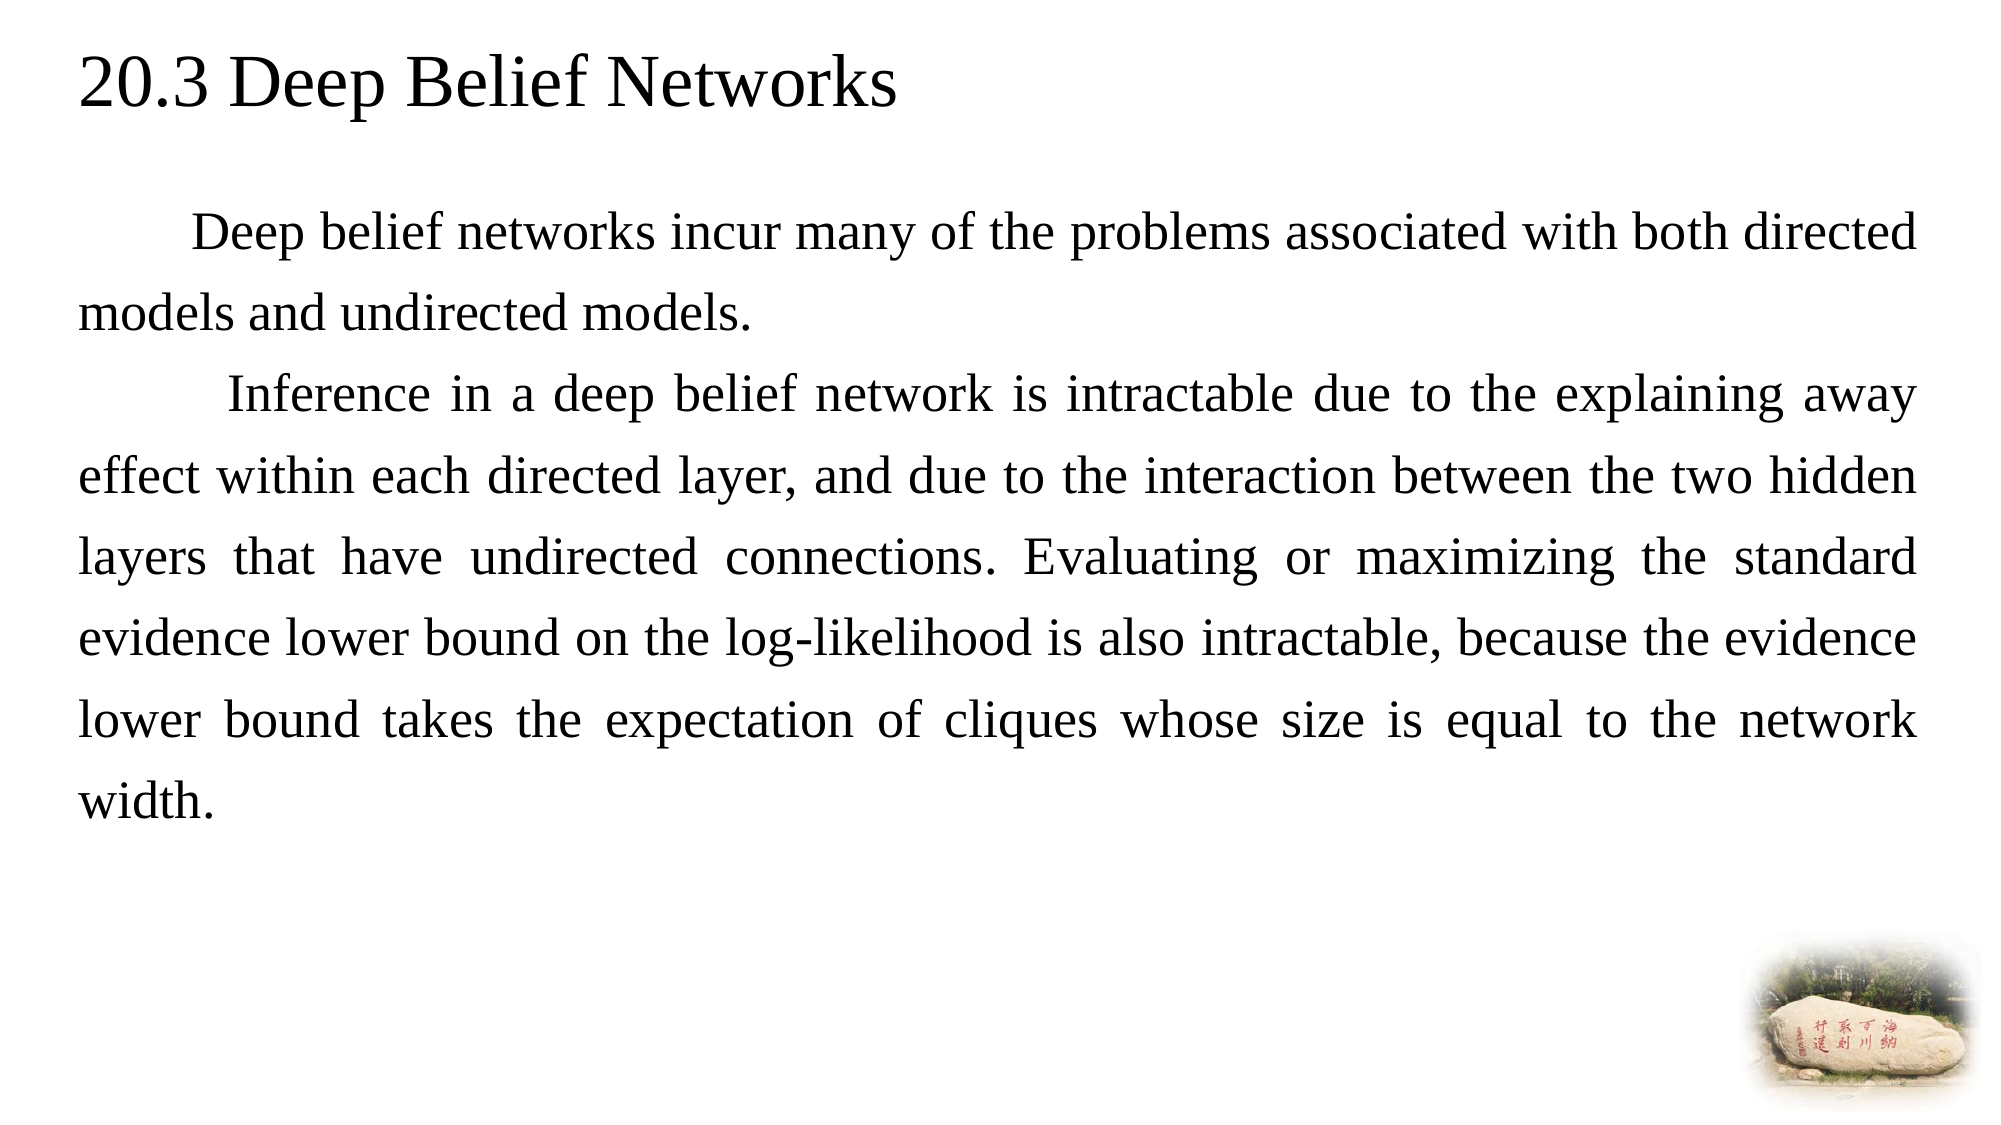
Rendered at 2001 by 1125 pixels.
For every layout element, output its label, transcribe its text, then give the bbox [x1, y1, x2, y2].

picture [1740, 927, 1985, 1112]
title 20.3 Deep Belief Networks [63, 21, 1936, 142]
list Deep belief networks incur many of the problems associated with both directed models and undirected models. Inference in a deep belief network is intractable due to the explaining away effect within each directed layer, and due to the interaction between the two hidden layers that have undirected connections. Evaluating or maximizing the standard evidence lower bound on the log-likelihood is also intractable, because the evidence lower bound takes the expectation of cliques whose size is equal to the network width. [63, 171, 1936, 1014]
